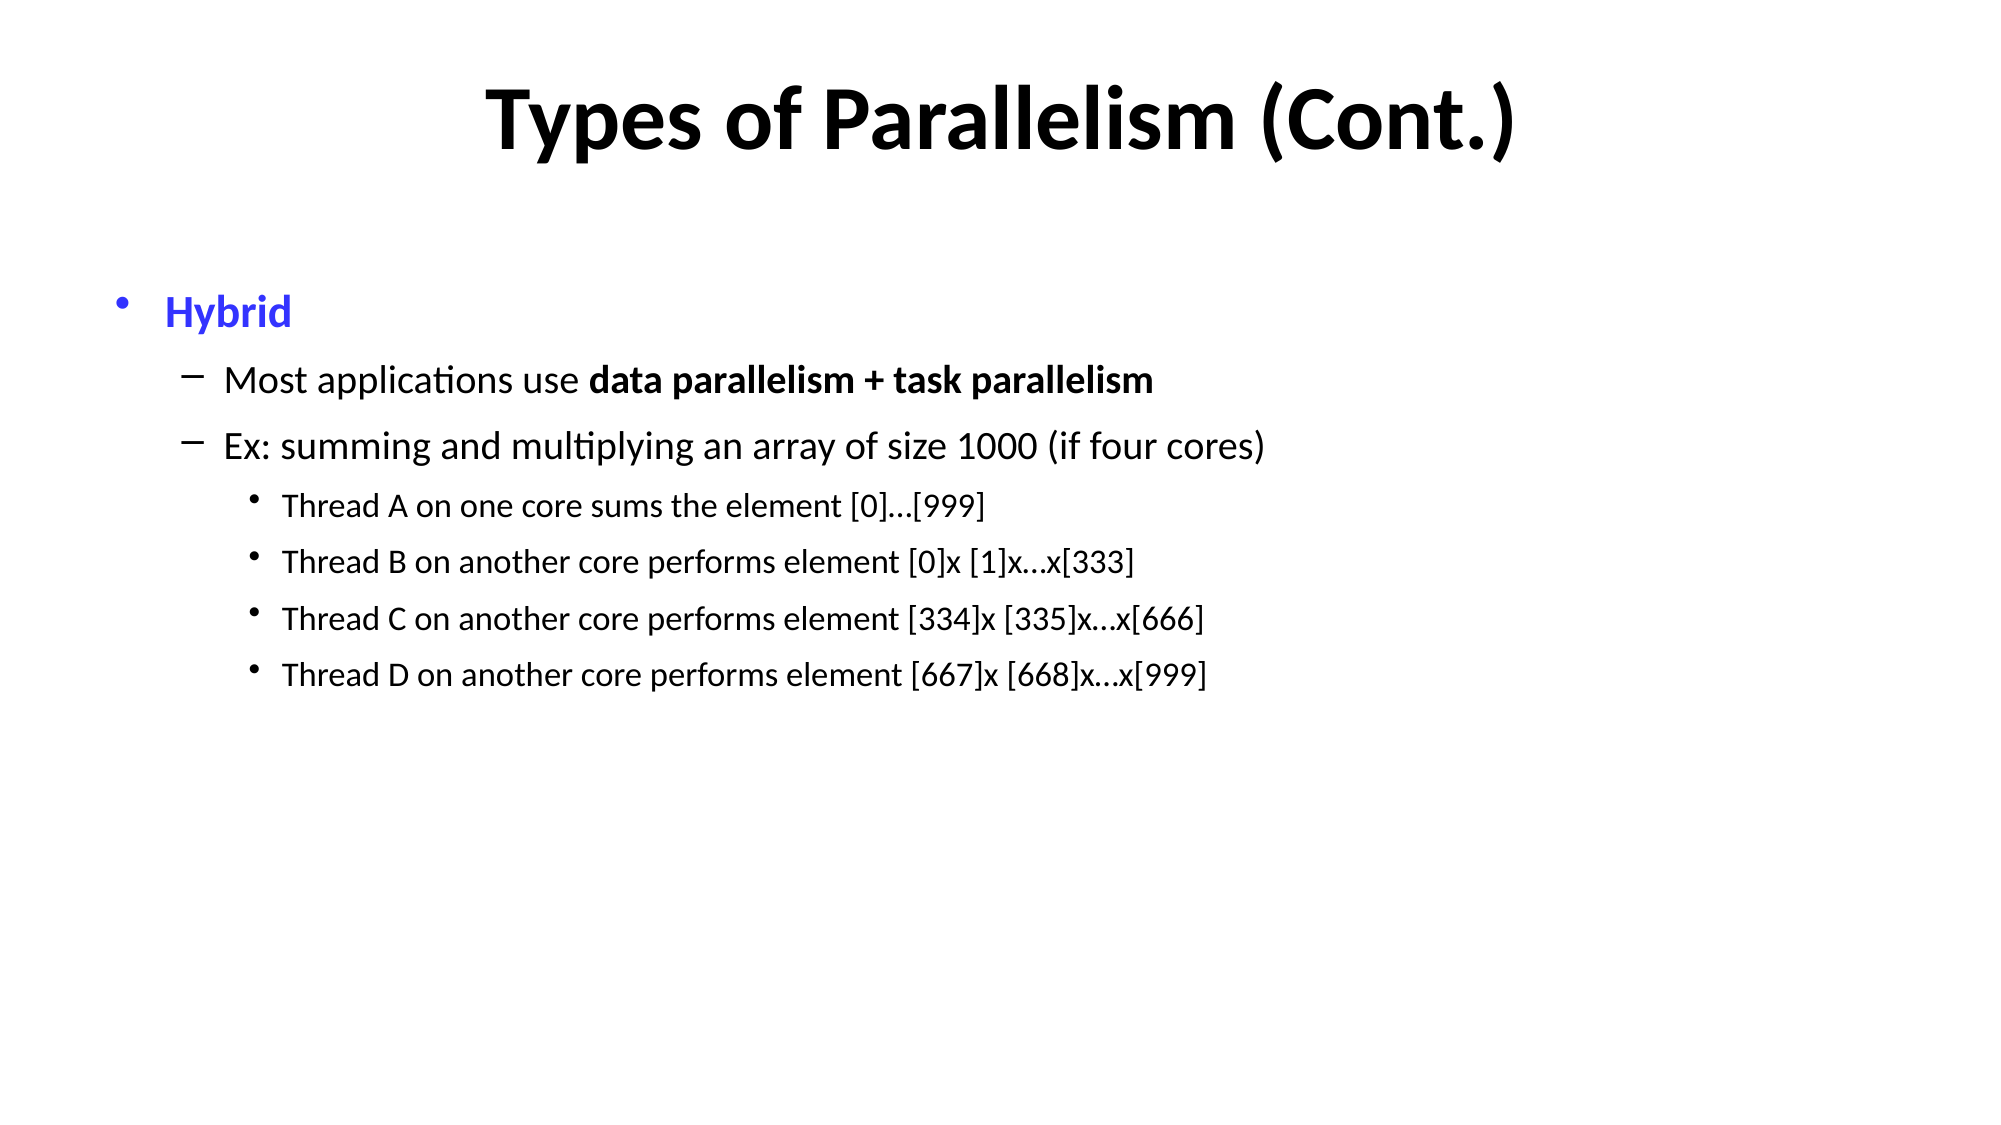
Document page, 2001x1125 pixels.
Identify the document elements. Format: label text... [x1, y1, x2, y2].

list Hybrid Most applications use data parallelism + task parallelism Ex: summing and multiplying an array of size 1000 (if four cores) Thread A on one core sums the element [0]…[999] Thread B on another core performs element [0]x [1]x…x[333] Thread C on another core performs element [334]x [335]x…x[666] Thread D on another core performs element [667]x [668]x…x[999] [99, 262, 1901, 705]
title Types of Parallelism (Cont.) [102, 18, 1903, 207]
